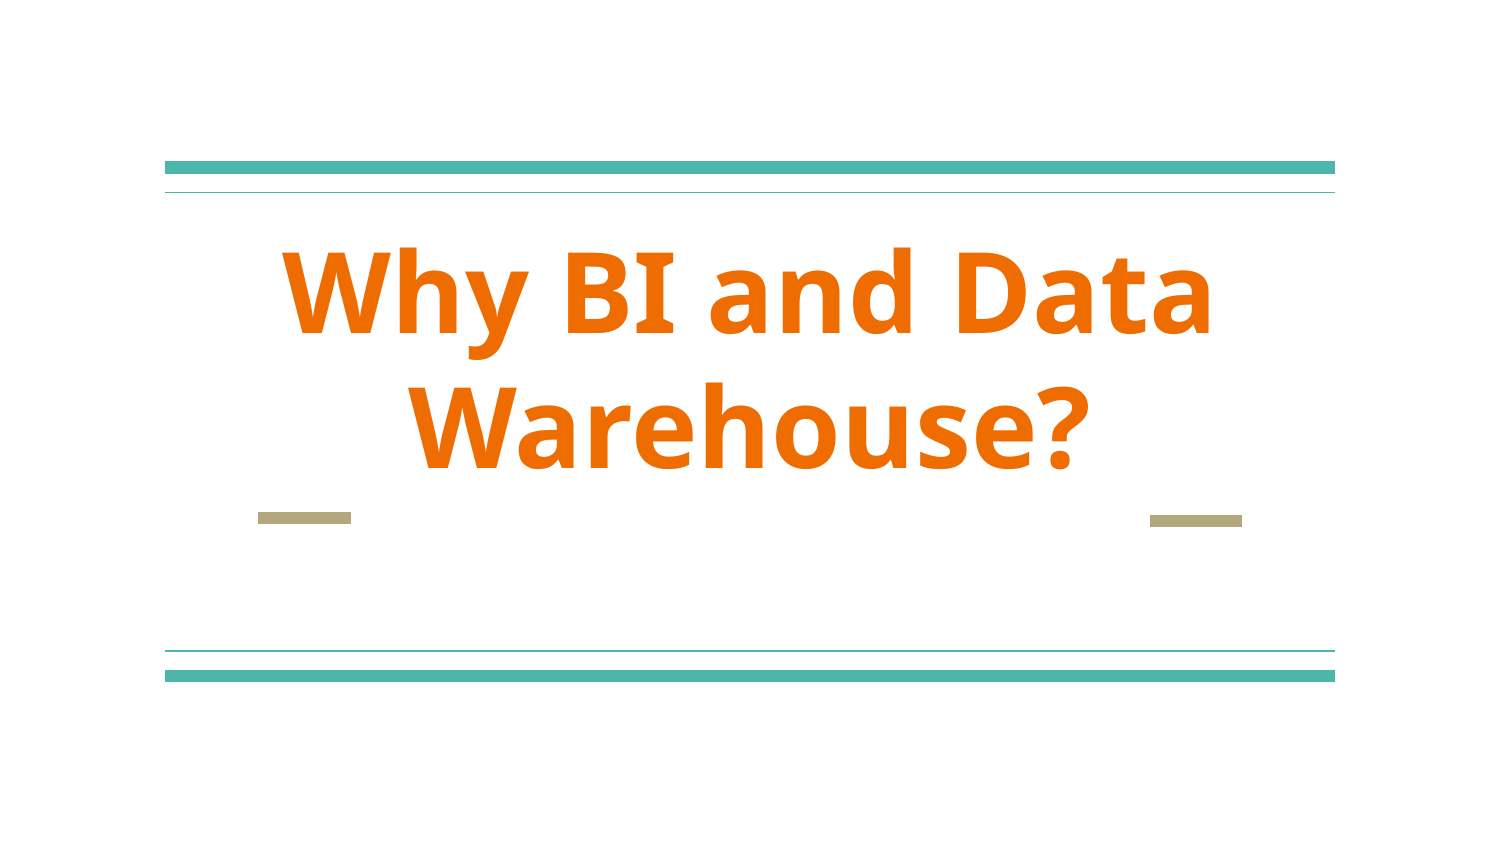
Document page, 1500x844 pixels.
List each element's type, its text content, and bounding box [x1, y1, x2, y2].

title Why BI and Data Warehouse? [164, 338, 1336, 506]
